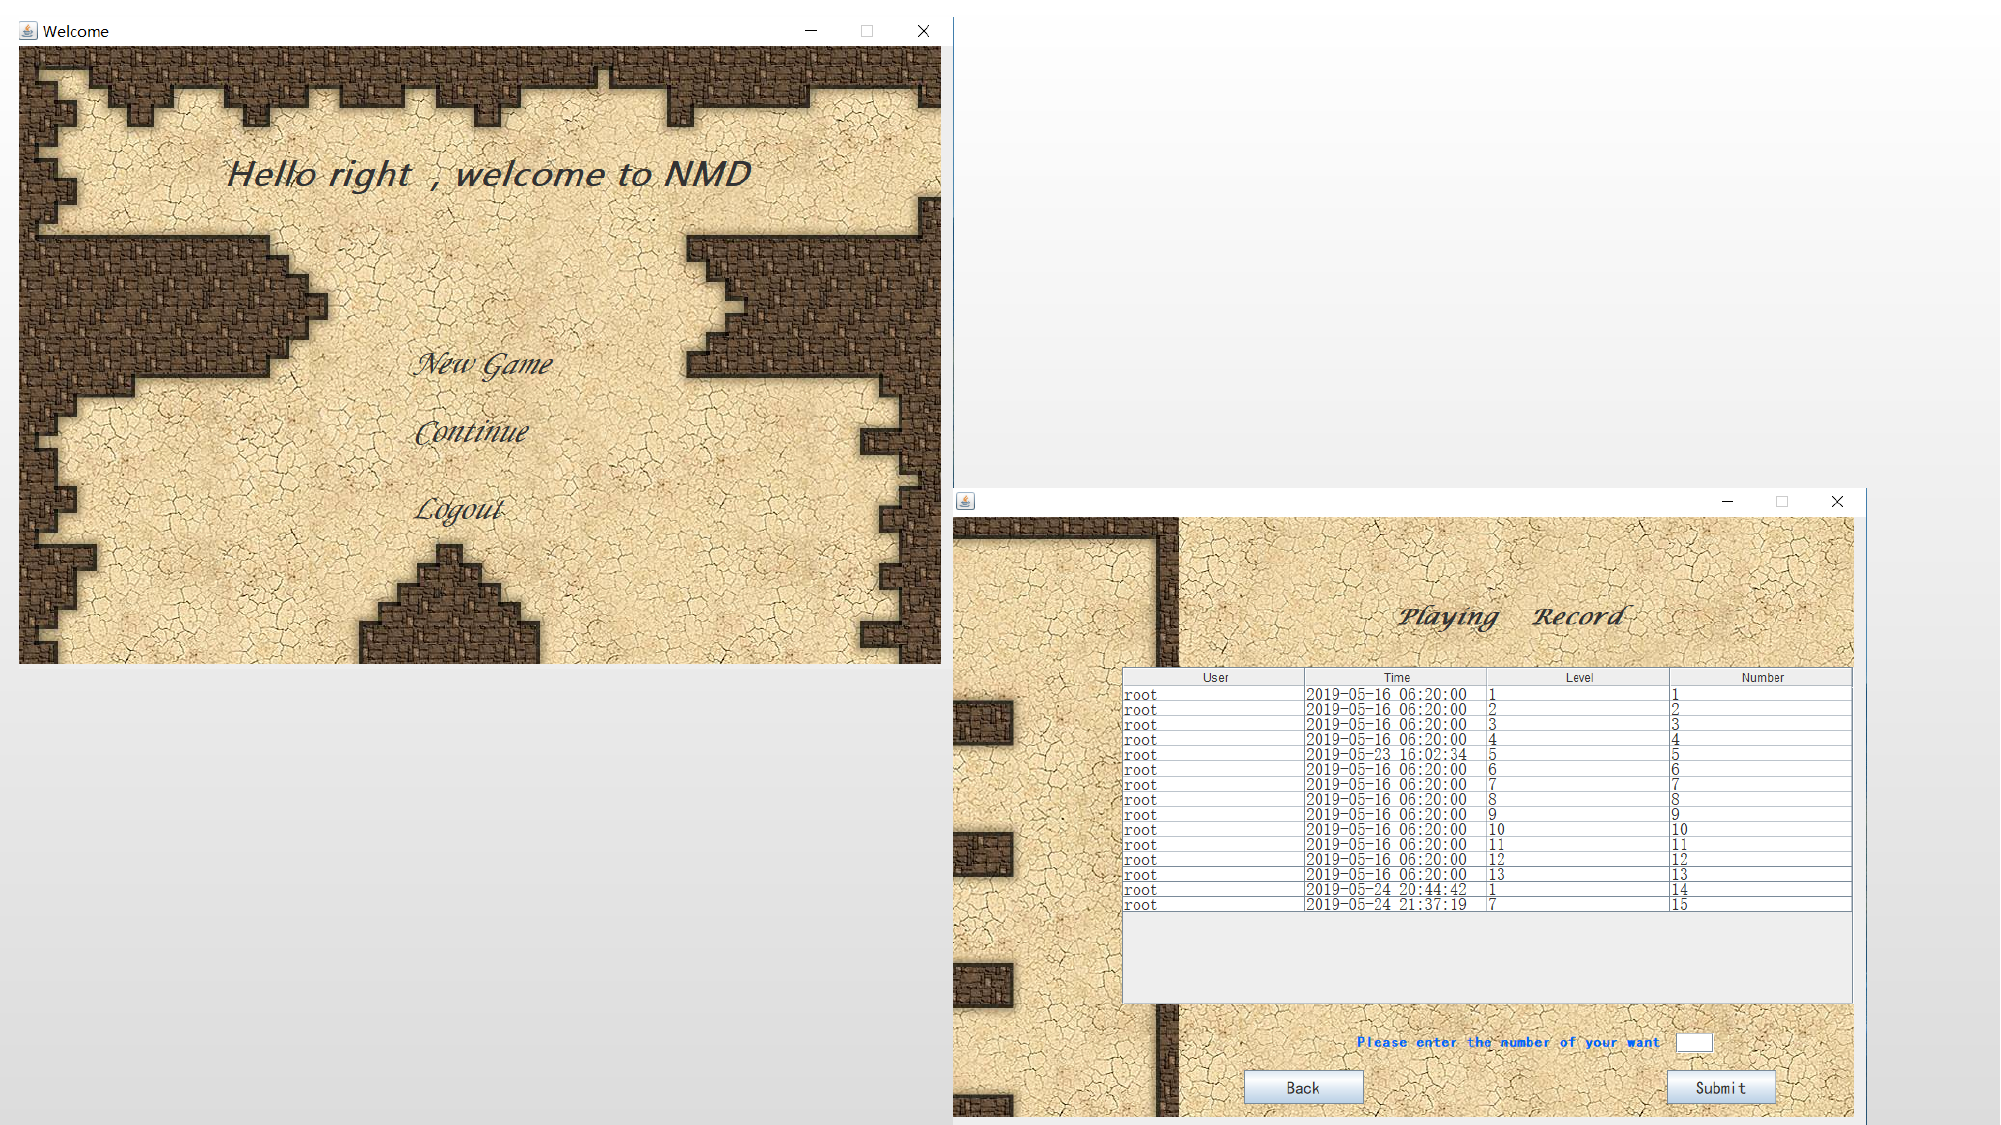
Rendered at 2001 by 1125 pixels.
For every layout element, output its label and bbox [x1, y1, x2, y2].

list [18, 17, 954, 669]
picture [953, 488, 1867, 1125]
